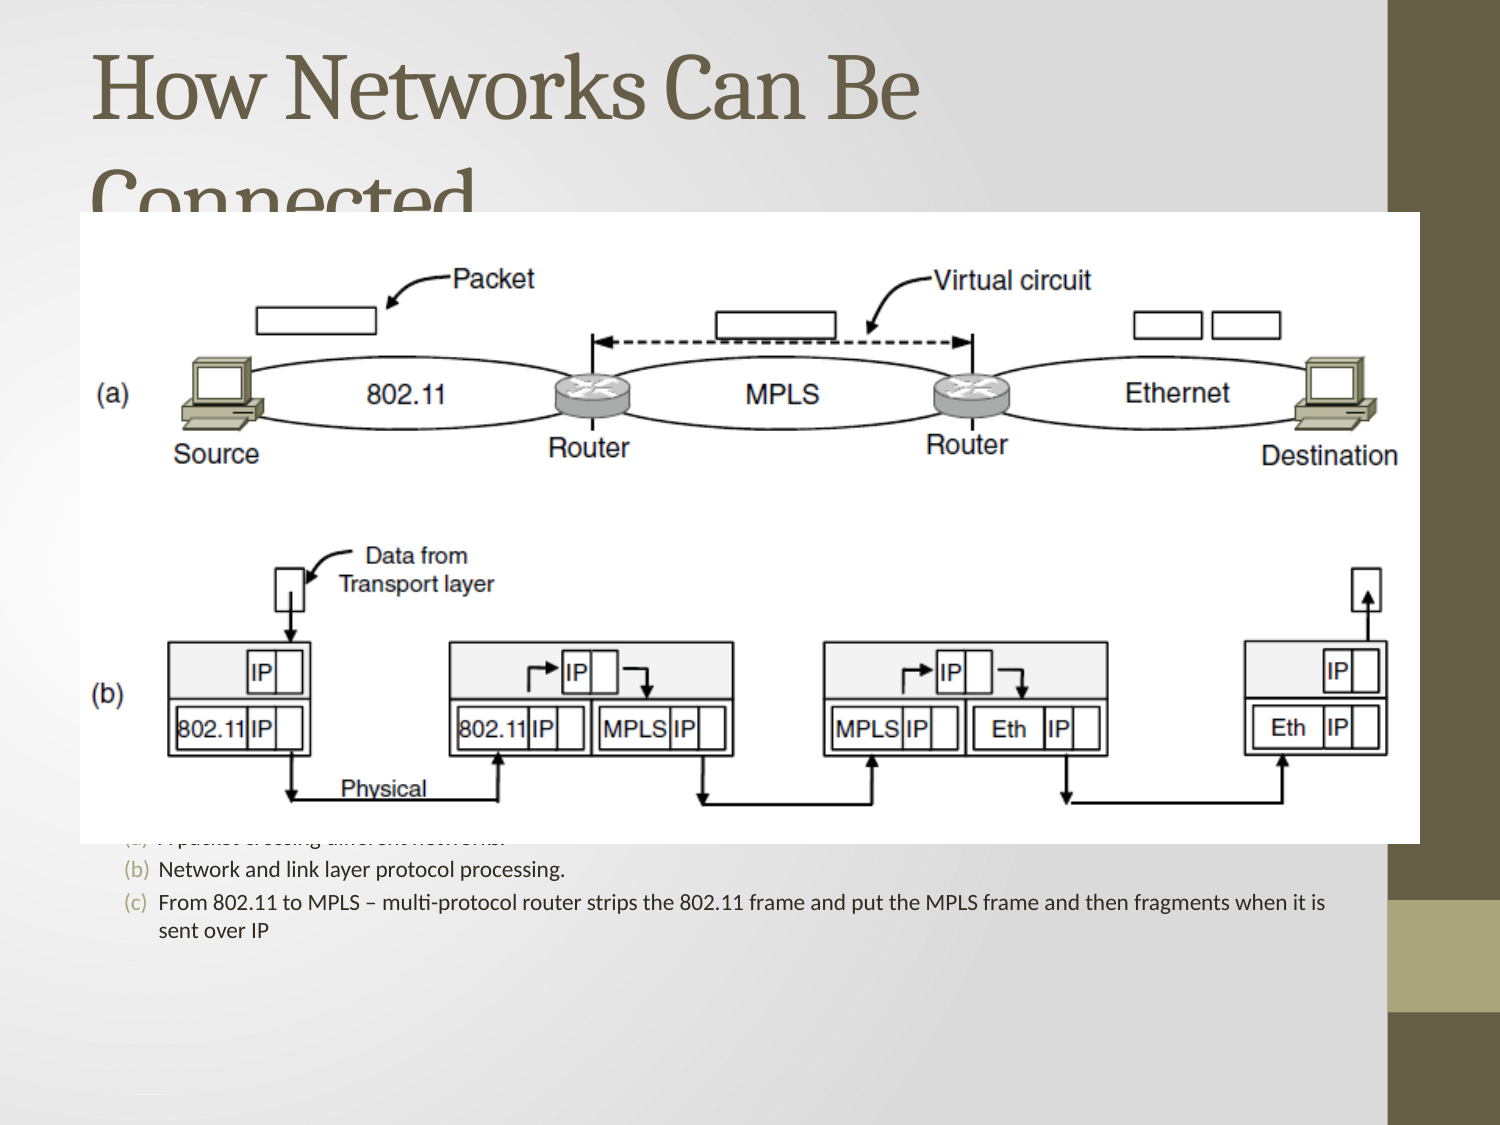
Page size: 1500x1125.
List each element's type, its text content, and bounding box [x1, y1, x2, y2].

picture [79, 211, 1421, 845]
title How Networks Can Be Connected [75, 45, 1325, 233]
list A packet crossing different networks. Network and link layer protocol processing. From 802.11 to MPLS – multi-protocol router strips the 802.11 frame and put the MPLS frame and then fragments when it is sent over IP [91, 851, 1368, 952]
